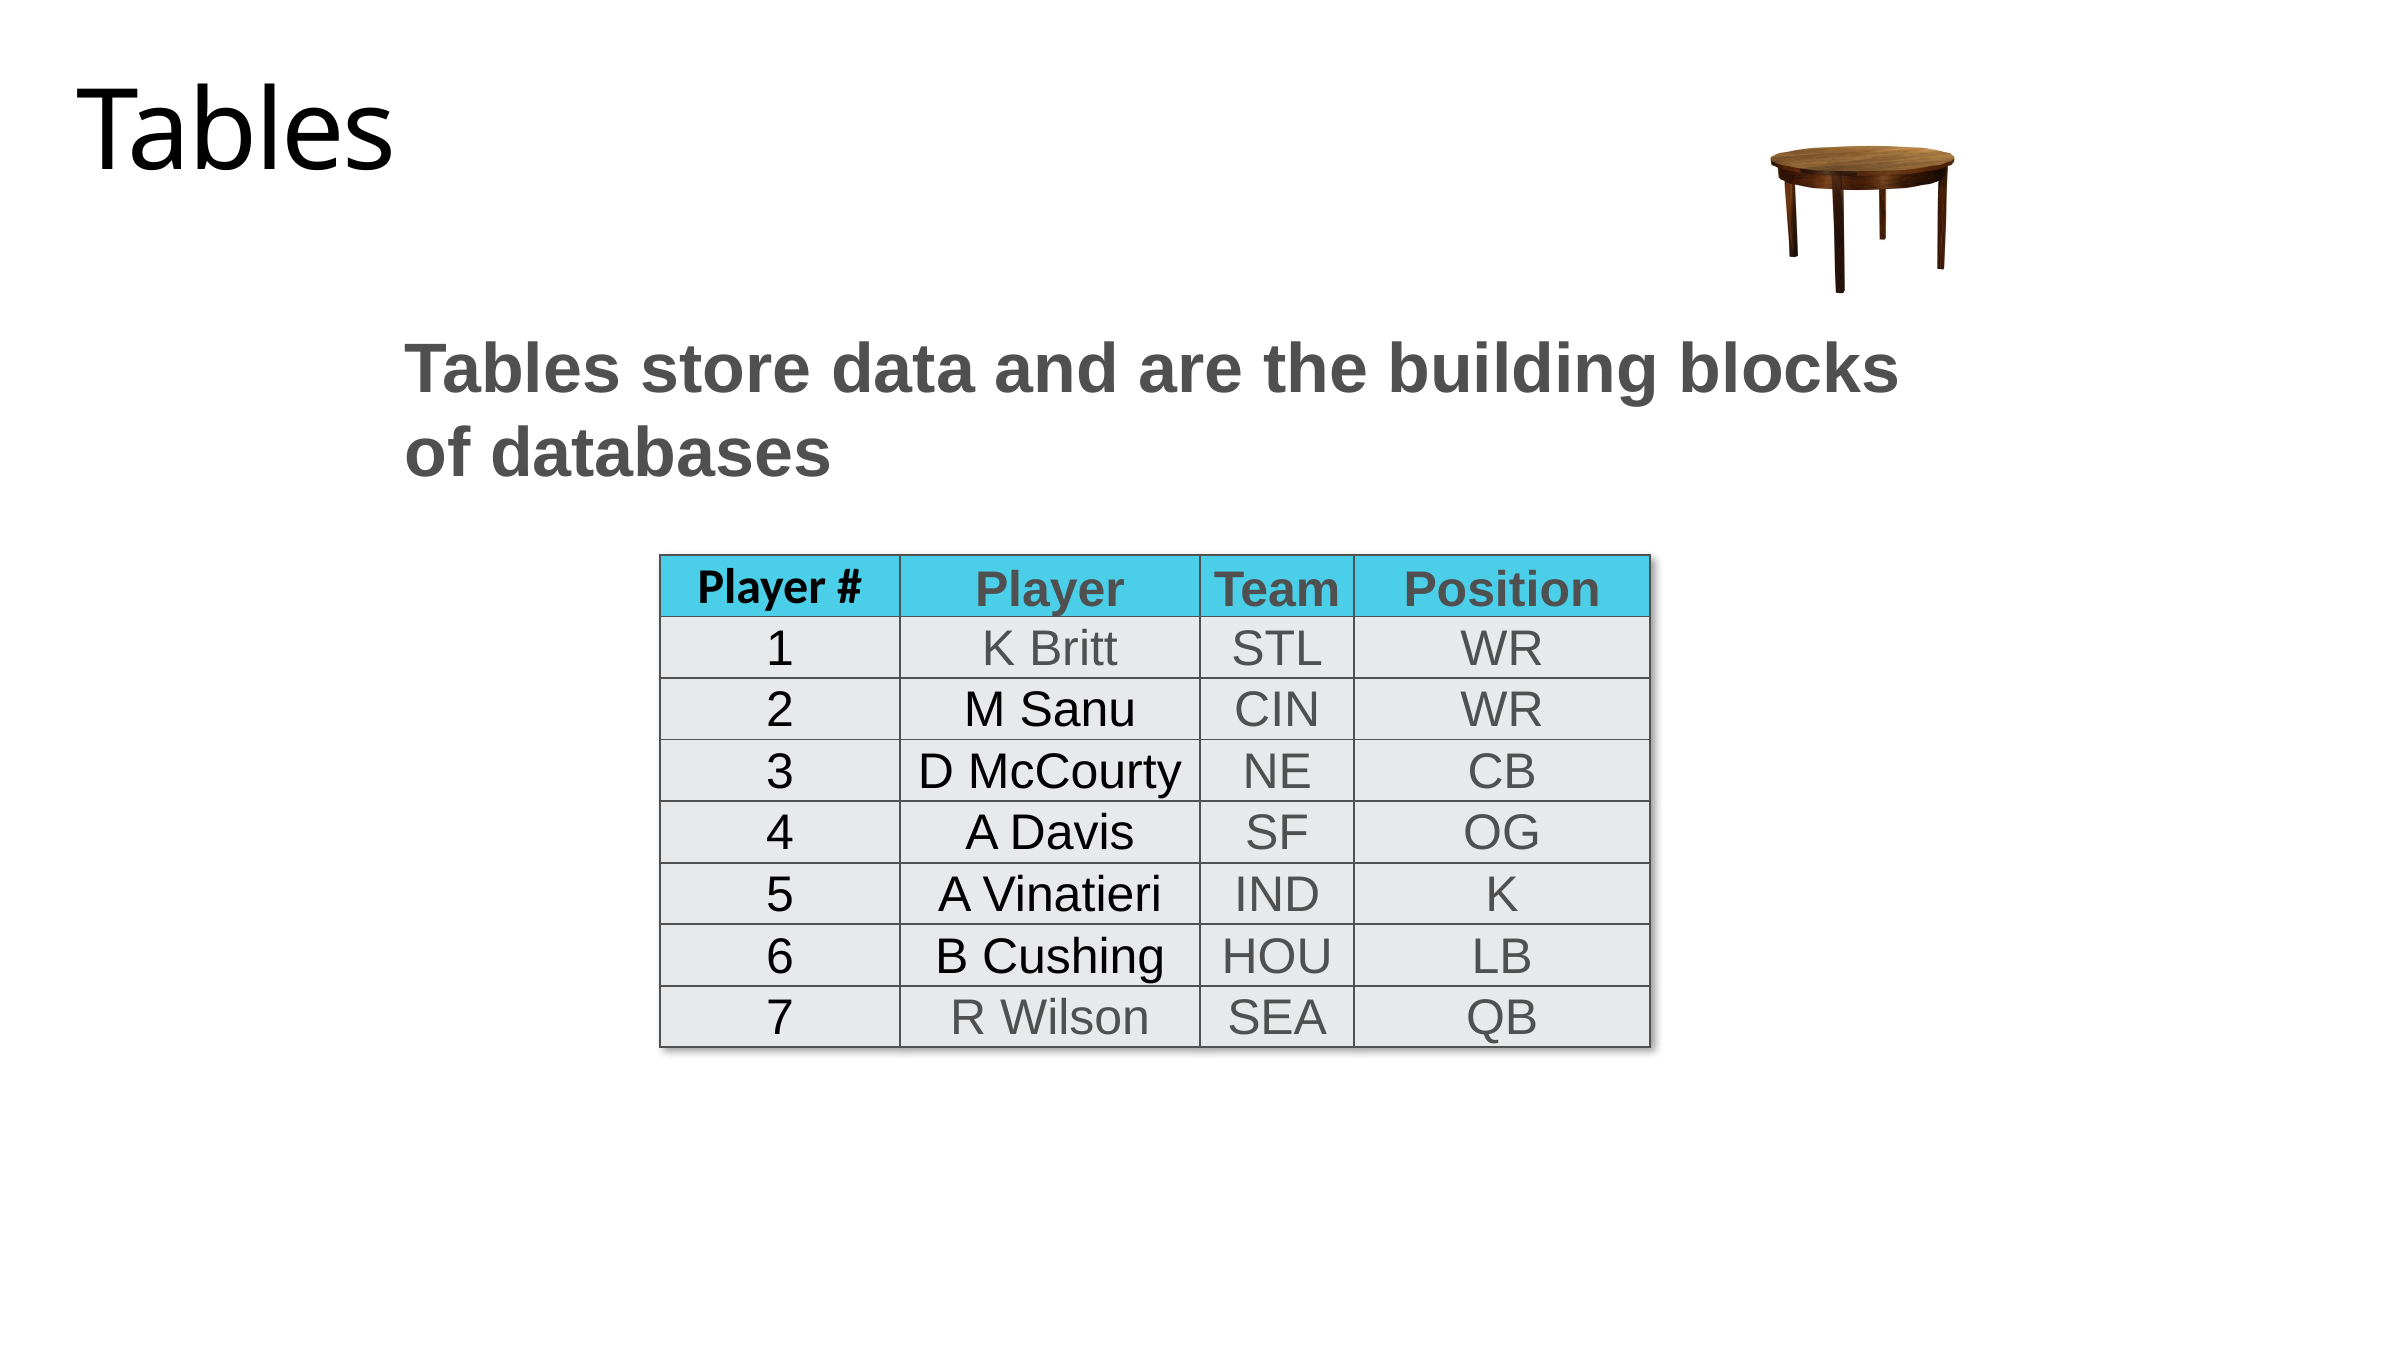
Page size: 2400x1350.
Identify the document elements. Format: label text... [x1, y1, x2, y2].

table_header Position [1355, 556, 1649, 616]
table_cell 2 [661, 679, 899, 739]
table_cell A Davis [901, 802, 1199, 862]
table_cell SEA [1201, 987, 1353, 1046]
table_cell CIN [1201, 679, 1353, 739]
table_cell STL [1201, 617, 1353, 677]
table_cell HOU [1201, 925, 1353, 985]
table_cell A Vinatieri [901, 864, 1199, 923]
table_cell 3 [661, 740, 899, 800]
table_cell 1 [661, 617, 899, 677]
table_cell LB [1355, 925, 1649, 985]
table_cell IND [1201, 864, 1353, 923]
table_cell CB [1355, 740, 1649, 800]
table_cell QB [1355, 987, 1649, 1046]
table_cell M Sanu [901, 679, 1199, 739]
table_cell 7 [661, 987, 899, 1046]
table_cell WR [1355, 679, 1649, 739]
picture [1739, 107, 2005, 321]
table_cell OG [1355, 802, 1649, 862]
table_cell B Cushing [901, 925, 1199, 985]
table_cell 4 [661, 802, 899, 862]
table_cell 5 [661, 864, 899, 923]
table_cell SF [1201, 802, 1353, 862]
table_header Player # [661, 556, 899, 616]
table_cell K [1355, 864, 1649, 923]
table_cell R Wilson [901, 987, 1199, 1046]
table_cell NE [1201, 740, 1353, 800]
table_cell K Britt [901, 617, 1199, 677]
table_cell WR [1355, 617, 1649, 677]
text_box Tables store data and are the building blocks of databases [389, 314, 1950, 498]
table_cell 6 [661, 925, 899, 985]
table_header Player [901, 556, 1199, 616]
table_header Team [1201, 556, 1353, 616]
title Tables [52, 56, 2348, 235]
table_cell D McCourty [901, 740, 1199, 800]
